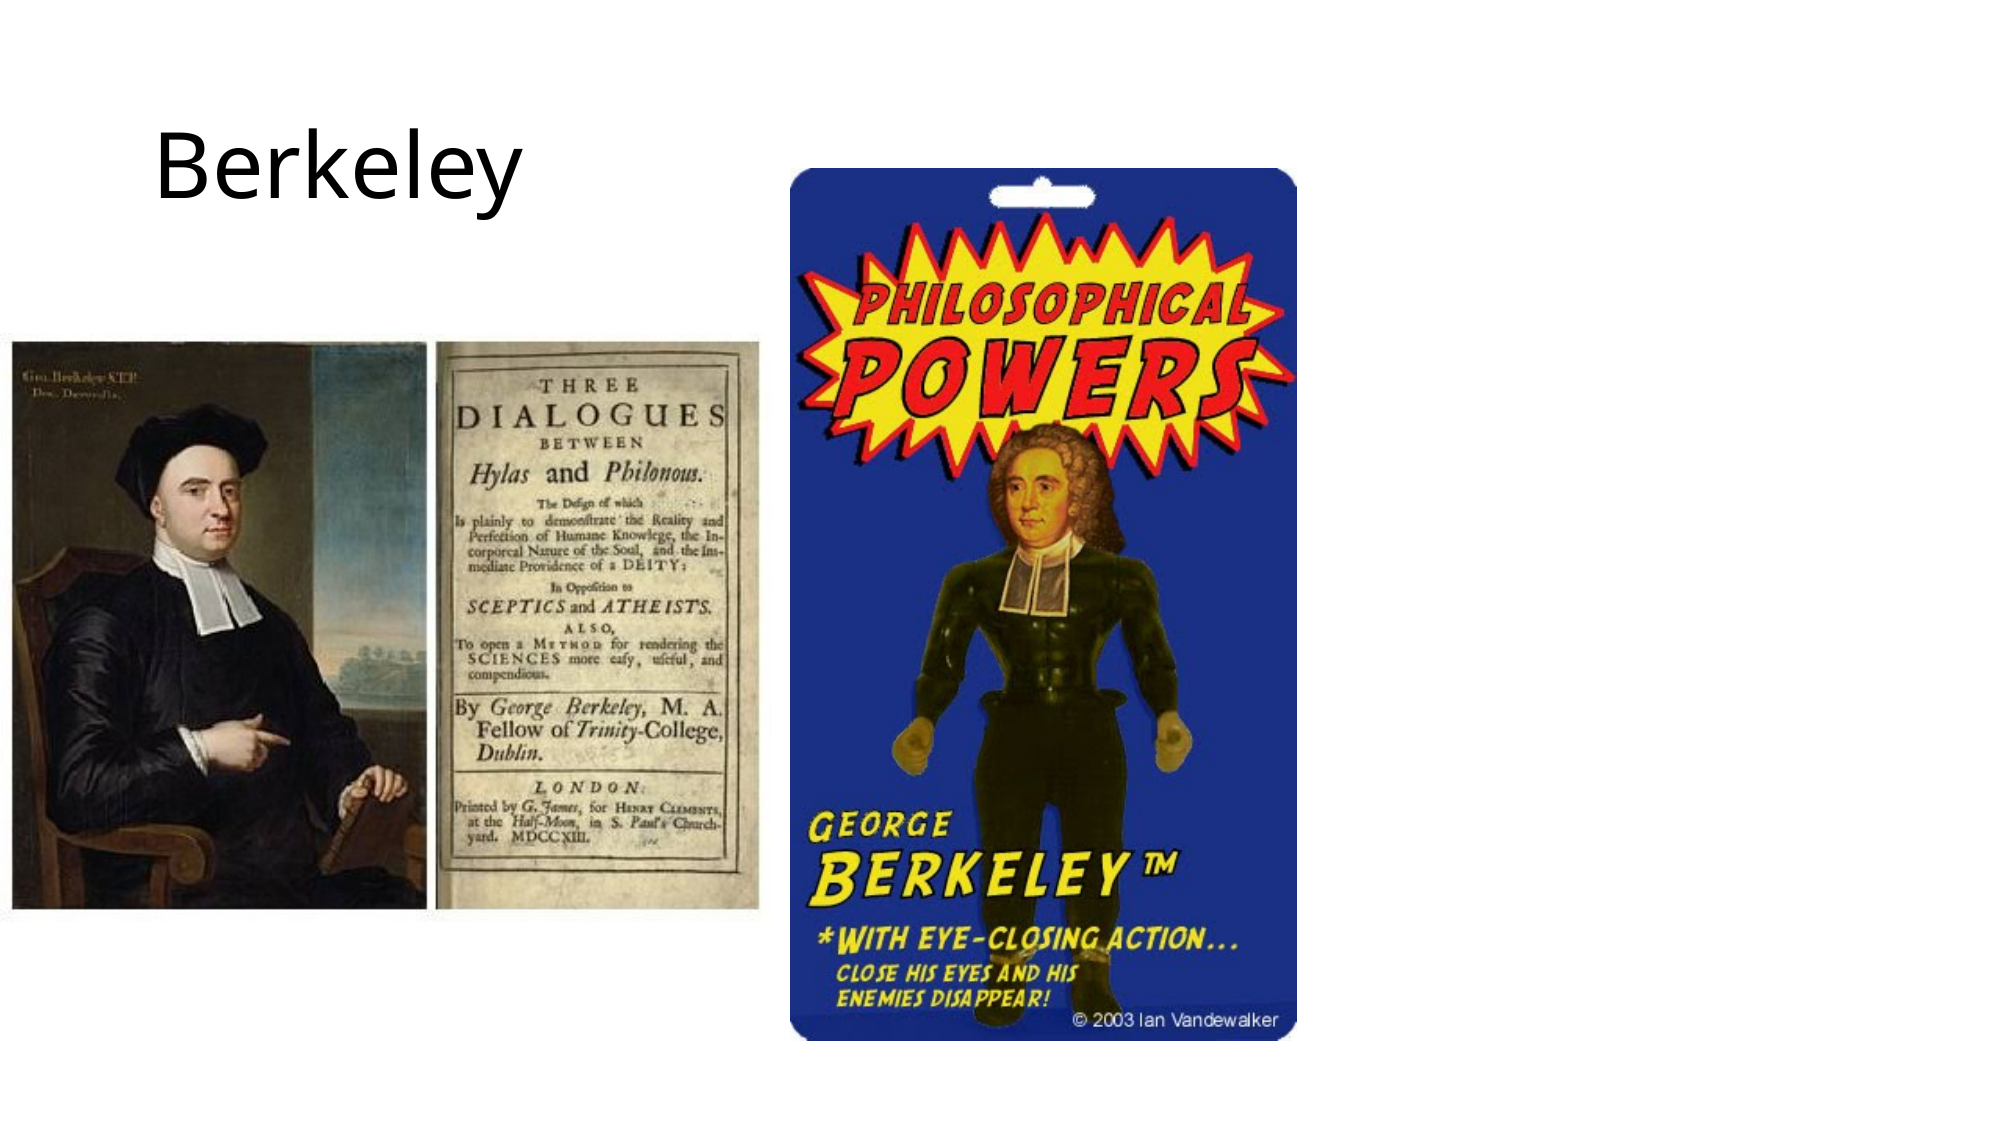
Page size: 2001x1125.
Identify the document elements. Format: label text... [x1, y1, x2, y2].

title Berkeley [137, 59, 1863, 278]
picture [0, 333, 772, 924]
picture [790, 168, 1297, 1041]
